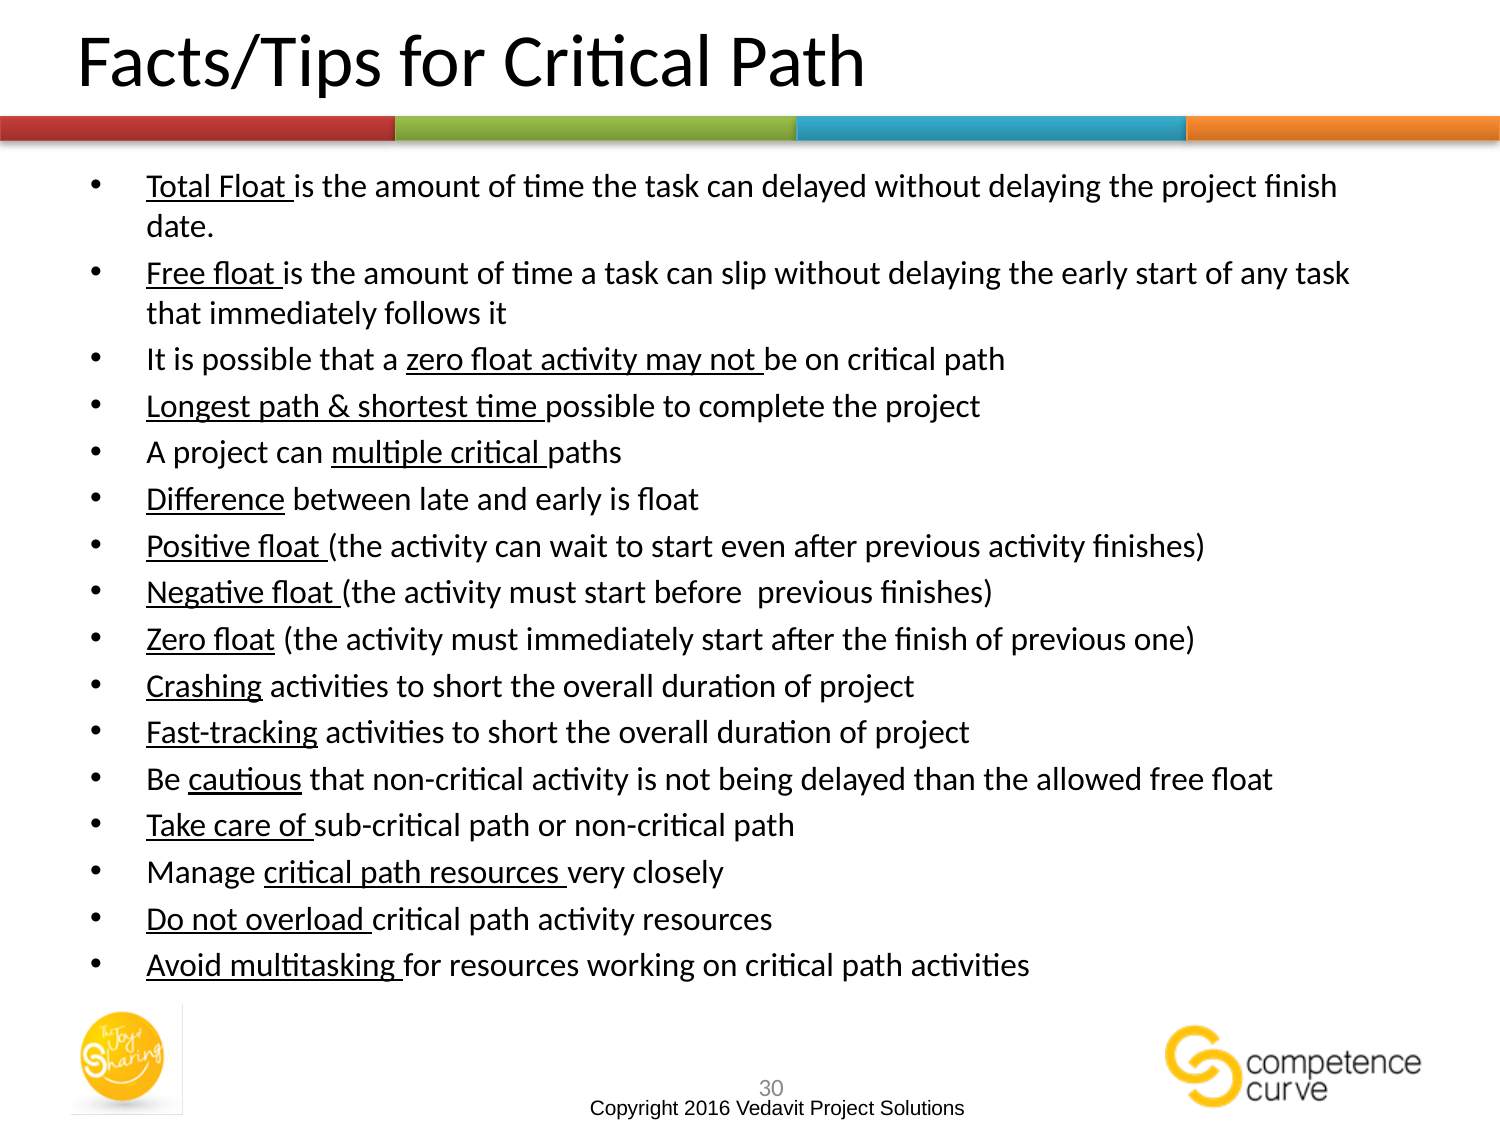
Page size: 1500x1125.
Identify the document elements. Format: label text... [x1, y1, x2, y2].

picture [1164, 1088, 1425, 1112]
list Total Float is the amount of time the task can delayed without delaying the project finish date. Free float is the amount of time a task can slip without delaying the early start of any task that immediately follows it It is possible that a zero float activity may not be on critical path Longest path & shortest time possible to complete the project A project can multiple critical paths Difference between late and early is float Positive float (the activity can wait to start even after previous activity finishes) Negative float (the activity must start before previous finishes) Zero float (the activity must immediately start after the finish of previous one) Crashing activities to short the overall duration of project Fast-tracking activities to short the overall duration of project Be cautious that non-critical activity is not being delayed than the allowed free float Take care of sub-critical path or non-critical path Manage critical path resources very closely Do not overload critical path activity resources Avoid multitasking for resources working on critical path activities [74, 156, 1426, 1088]
footer Copyright 2016 Vedavit Project Solutions [575, 1087, 1050, 1125]
slide_number 30 [596, 1063, 947, 1087]
picture [71, 1004, 184, 1116]
title Facts/Tips for Critical Path [62, 0, 1413, 151]
